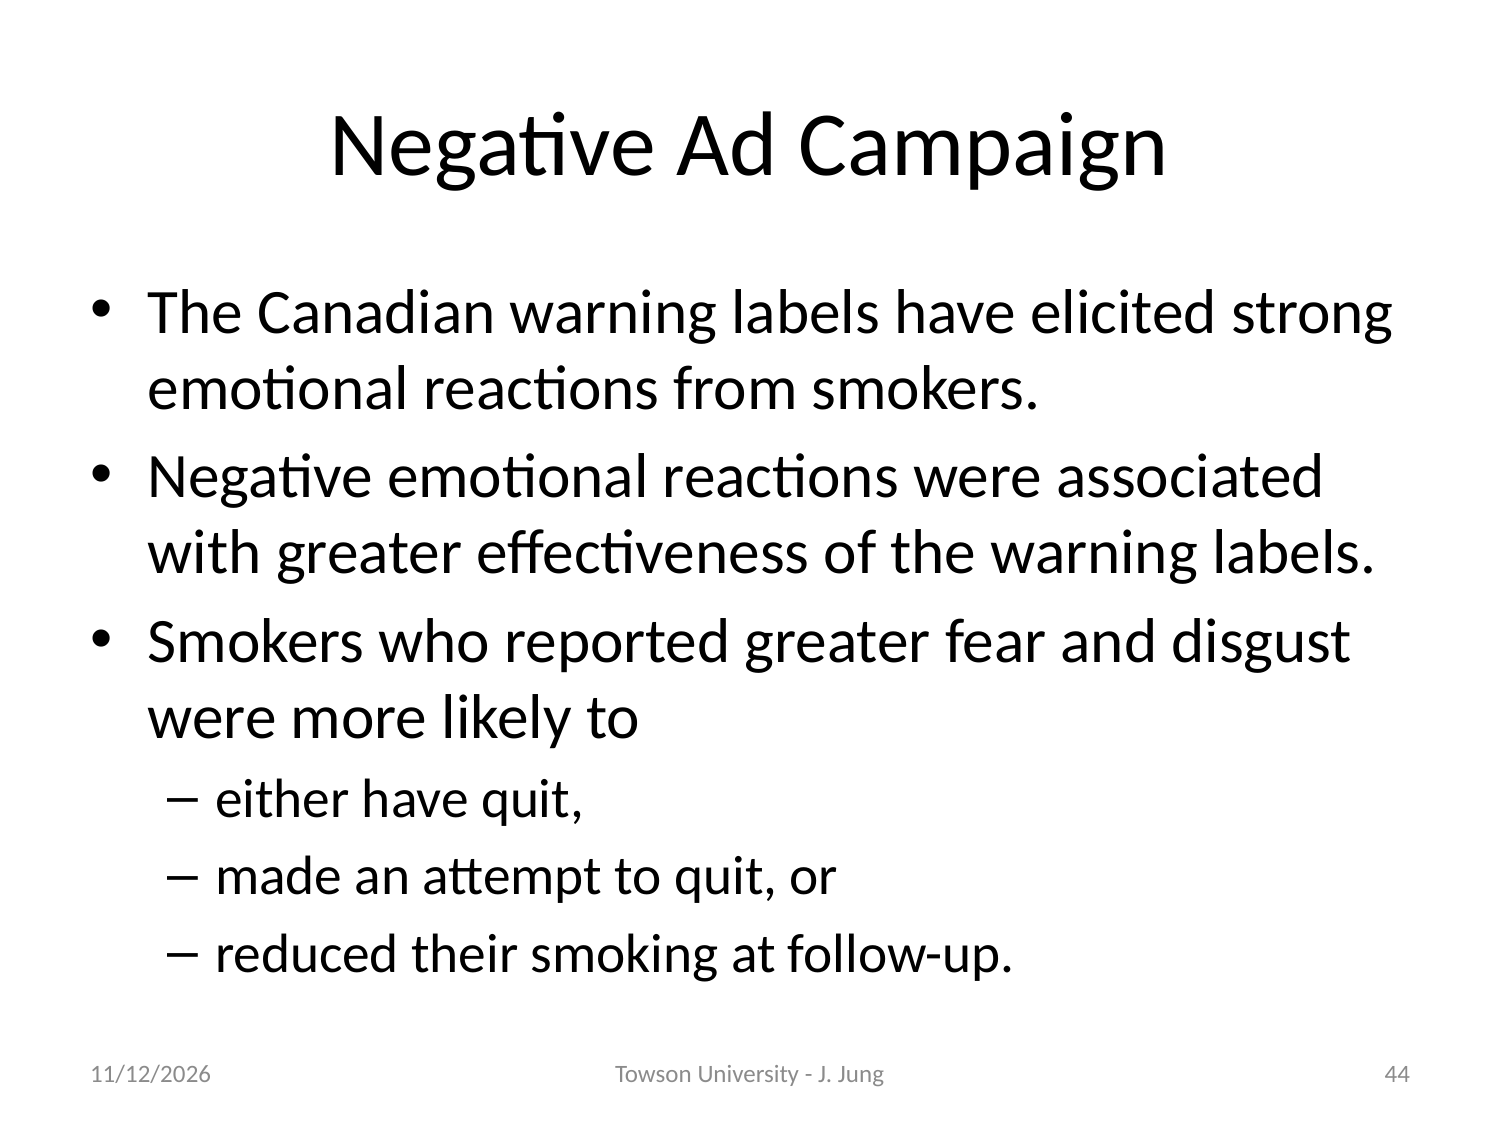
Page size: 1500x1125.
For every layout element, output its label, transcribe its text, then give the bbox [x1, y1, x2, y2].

slide_number 44 [1074, 1042, 1425, 1103]
list The Canadian warning labels have elicited strong emotional reactions from smokers. Negative emotional reactions were associated with greater effectiveness of the warning labels. Smokers who reported greater fear and disgust were more likely to either have quit, made an attempt to quit, or reduced their smoking at follow-up. [75, 262, 1425, 1005]
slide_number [75, 1042, 425, 1103]
title Negative Ad Campaign [75, 45, 1425, 233]
footer Towson University - J. Jung [512, 1042, 988, 1103]
